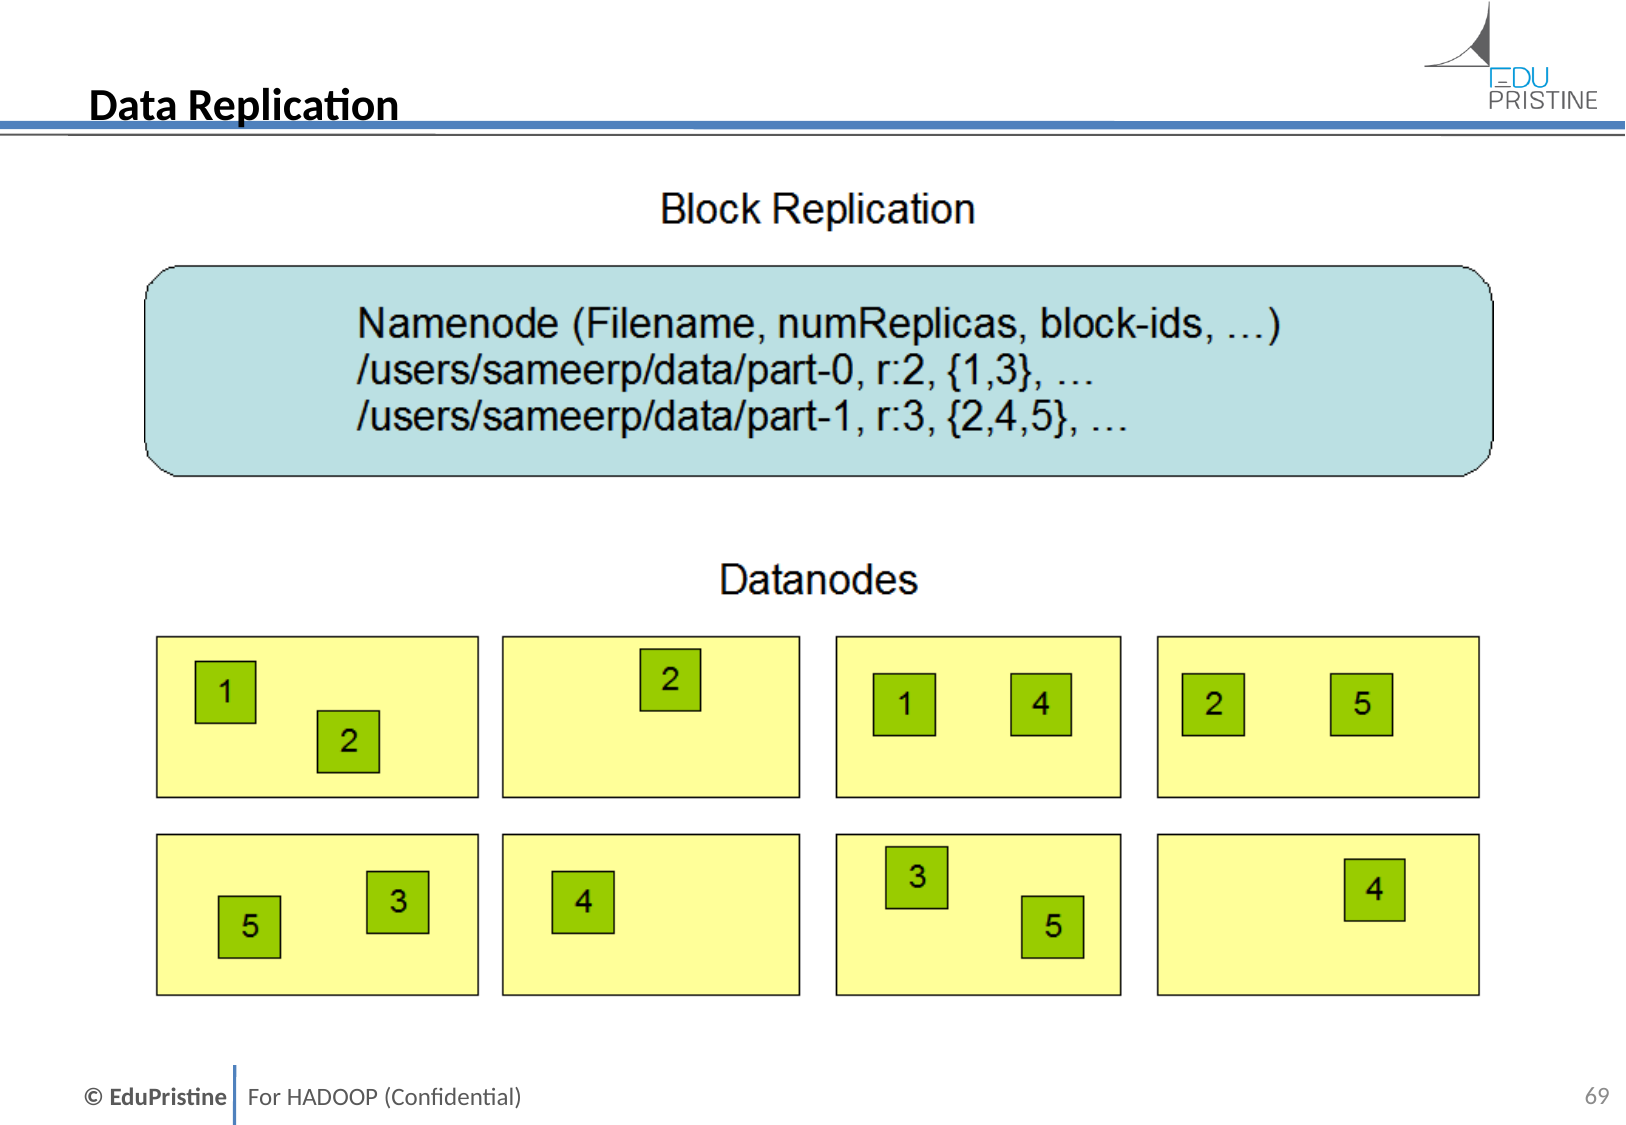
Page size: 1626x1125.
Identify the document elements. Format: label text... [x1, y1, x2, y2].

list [144, 178, 1494, 1007]
picture [1424, 1, 1597, 109]
title Data Replication [81, 25, 1111, 138]
slide_number 68 [1543, 1065, 1625, 1125]
